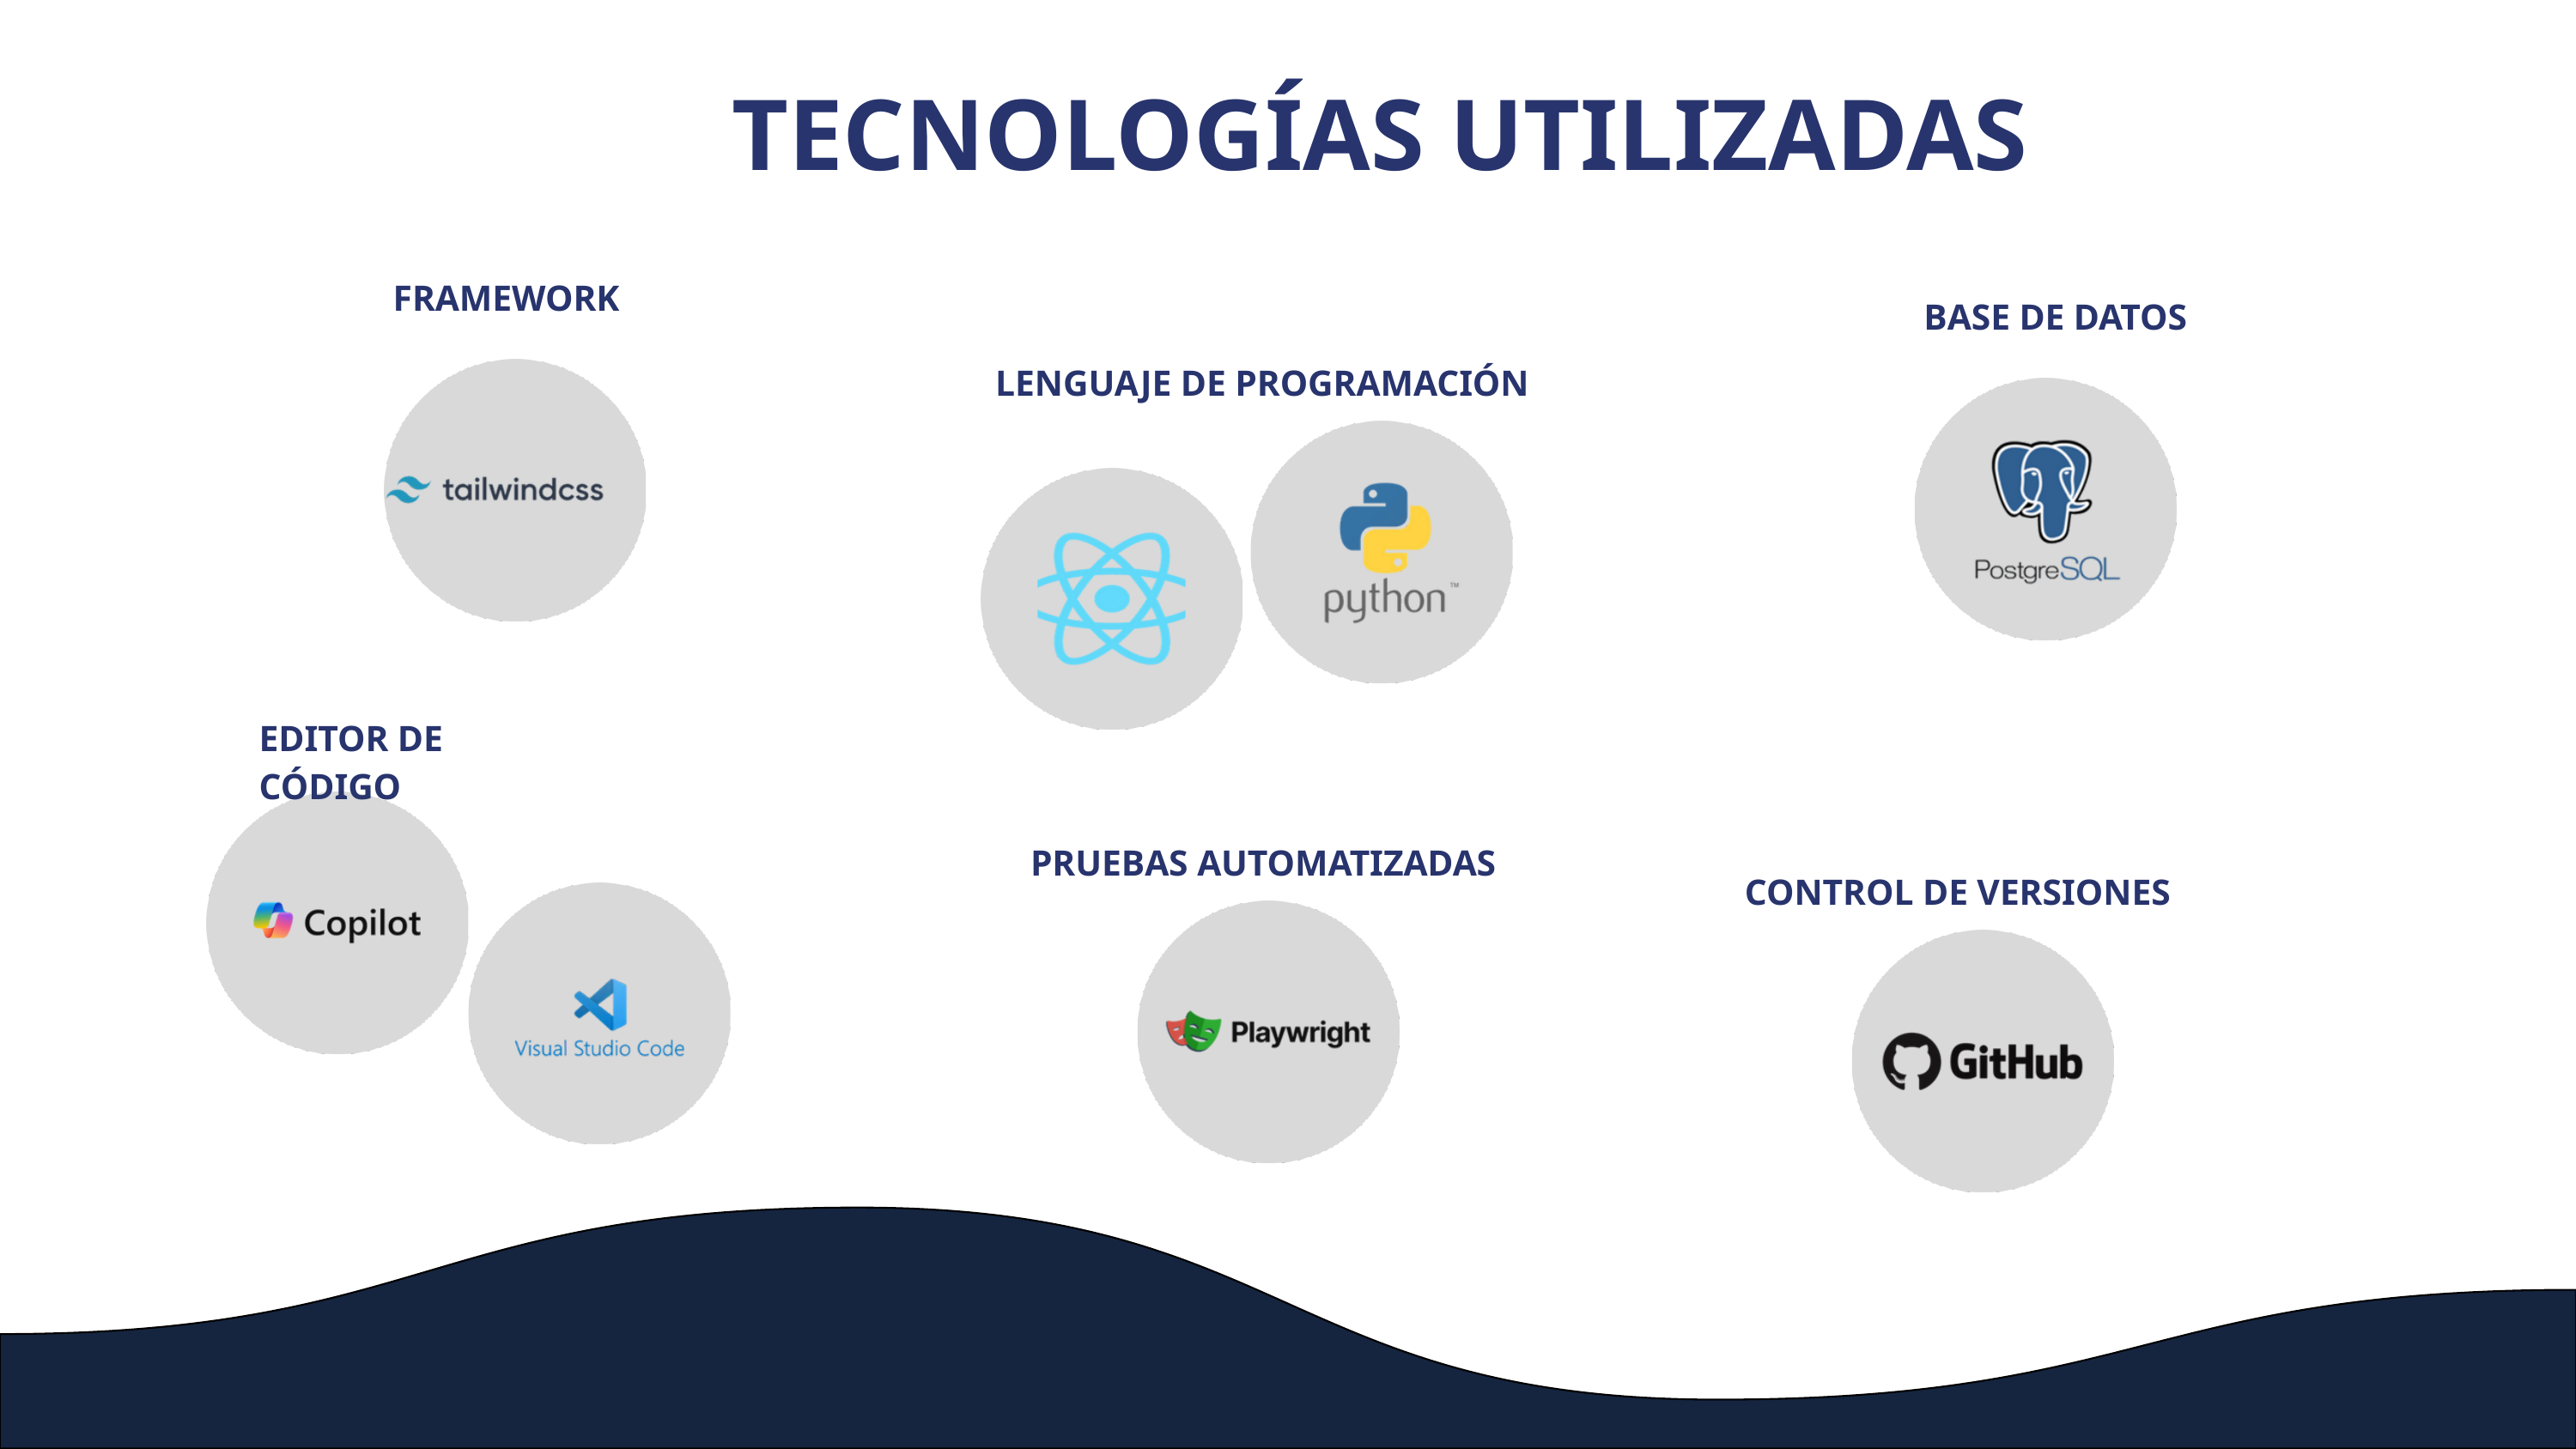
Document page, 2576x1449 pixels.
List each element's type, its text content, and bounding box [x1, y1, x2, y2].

text_box PRUEBAS AUTOMATIZADAS [1030, 834, 1507, 883]
text_box FRAMEWORK [392, 269, 637, 318]
text_box [1250, 421, 1513, 683]
text_box BASE DE DATOS [1923, 288, 2197, 337]
text_box [981, 468, 1243, 731]
text_box [206, 791, 469, 1054]
text_box [1914, 378, 2177, 640]
text_box [1037, 514, 1186, 683]
text_box [1952, 415, 2139, 603]
text_box [1257, 482, 1514, 626]
text_box EDITOR DE CÓDIGO [258, 709, 595, 807]
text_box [0, 1207, 2576, 1449]
text_box TECNOLOGÍAS UTILIZADAS [698, 52, 2062, 190]
text_box [468, 882, 731, 1145]
text_box [384, 379, 605, 600]
text_box [384, 359, 647, 621]
text_box CONTROL DE VERSIONES [1744, 863, 2221, 912]
text_box [1851, 1111, 2114, 1192]
text_box LENGUAJE DE PROGRAMACIÓN [995, 354, 1540, 403]
text_box [1155, 919, 1382, 1144]
text_box [514, 932, 684, 1102]
text_box [1851, 930, 2114, 1012]
text_box [1137, 900, 1400, 1163]
text_box [1850, 1012, 2115, 1111]
text_box [242, 828, 432, 1017]
